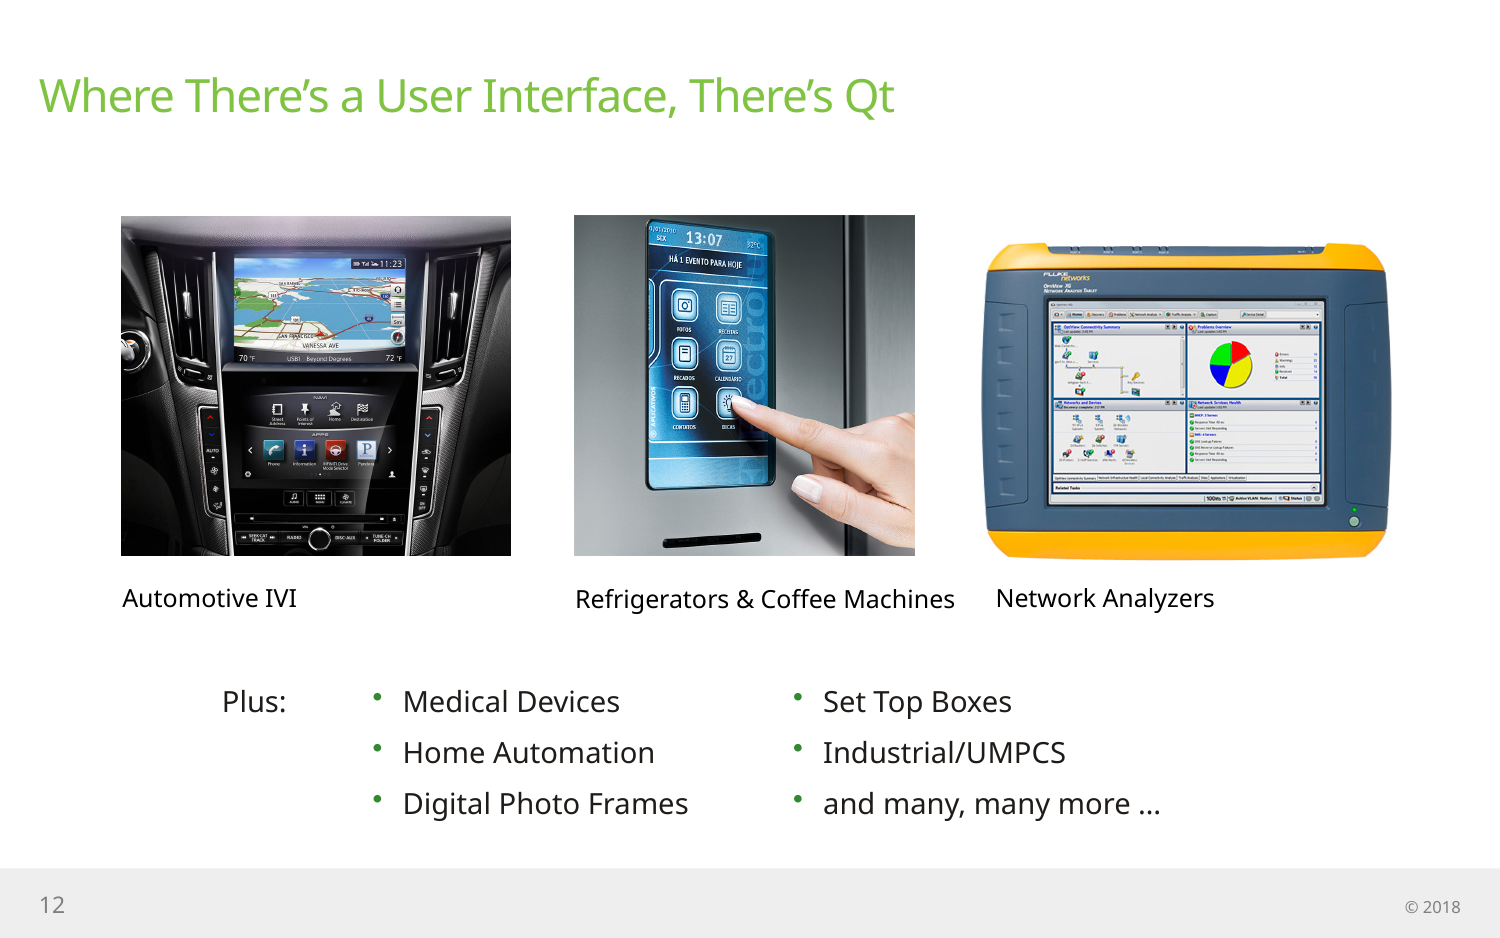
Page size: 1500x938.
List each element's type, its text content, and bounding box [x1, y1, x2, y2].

text_box Plus: [221, 672, 330, 794]
text_box Set Top Boxes Industrial/UMPCS and many, many more … [778, 672, 1193, 847]
text_box Network Analyzers [1050, 582, 1368, 613]
footer © 2018 [1188, 896, 1461, 917]
picture [978, 240, 1395, 561]
text_box Medical Devices Home Automation Digital Photo Frames [357, 672, 720, 847]
picture [121, 216, 511, 556]
text_box Refrigerators & Coffee Machines [575, 567, 1050, 614]
slide_number 12 [39, 892, 410, 921]
title Where There’s a User Interface, There’s Qt [39, 66, 1052, 195]
picture [574, 215, 915, 556]
text_box Automotive IVI [122, 582, 543, 613]
